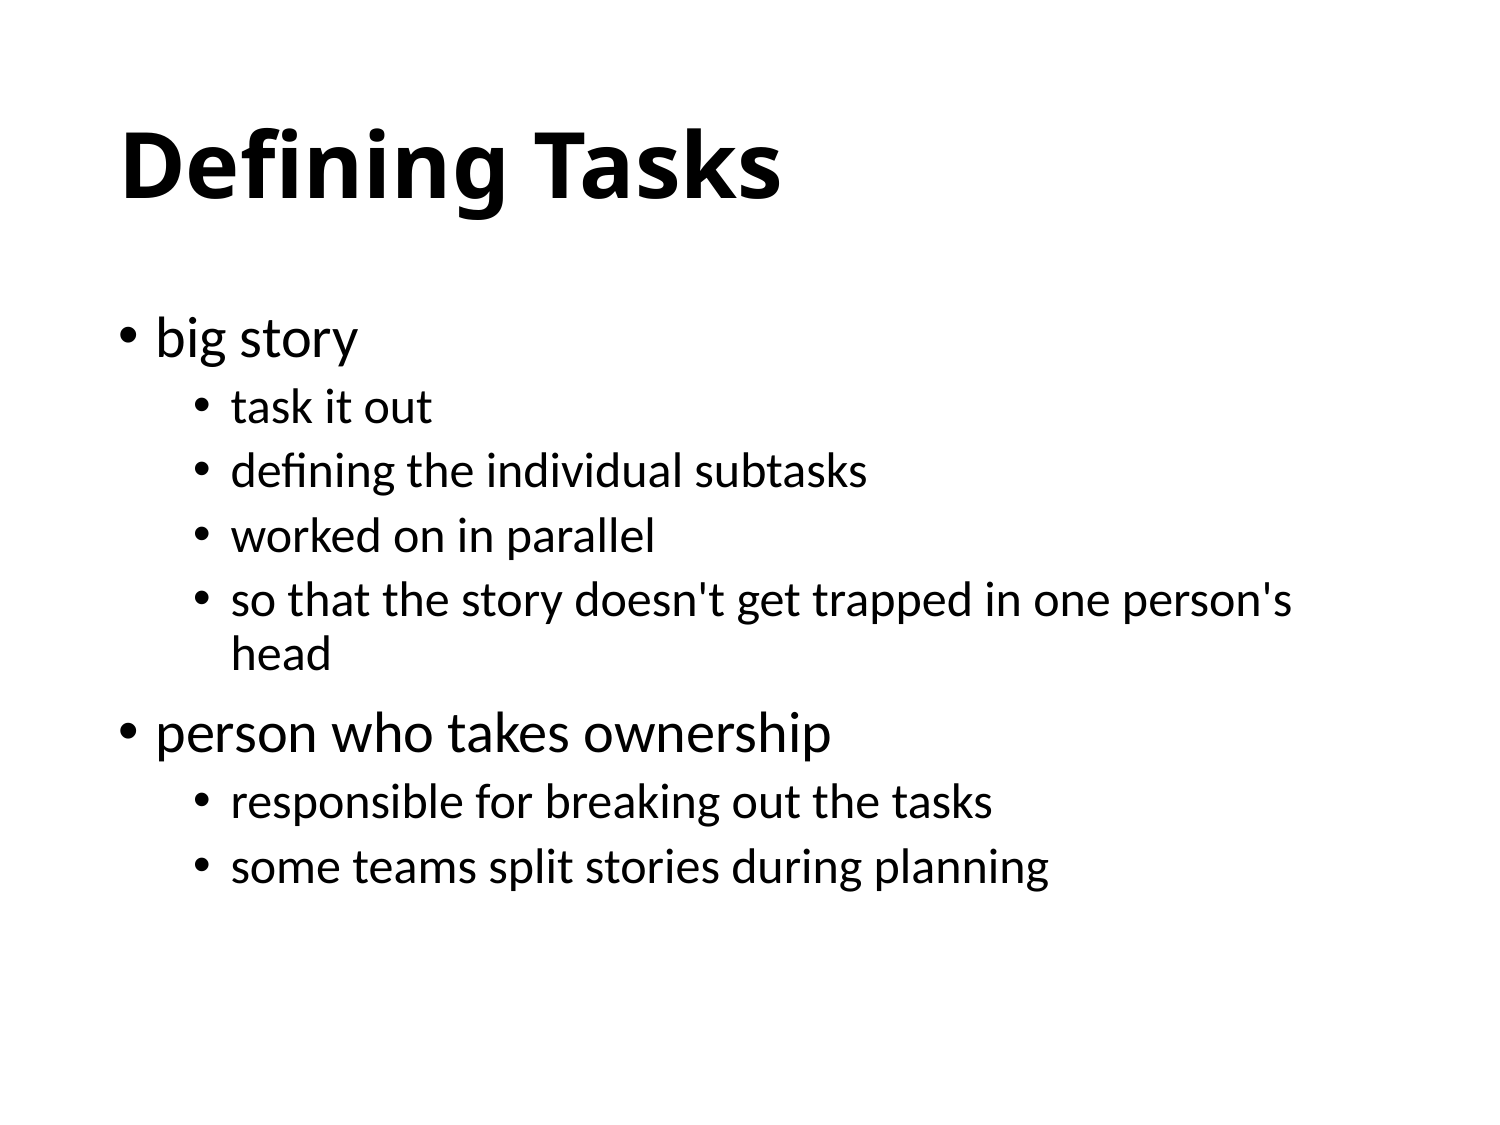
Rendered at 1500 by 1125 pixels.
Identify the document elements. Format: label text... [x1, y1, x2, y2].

list big story task it out defining the individual subtasks worked on in parallel so that the story doesn't get trapped in one person's head person who takes ownership responsible for breaking out the tasks some teams split stories during planning [103, 299, 1397, 1014]
title Defining Tasks [103, 59, 1397, 278]
